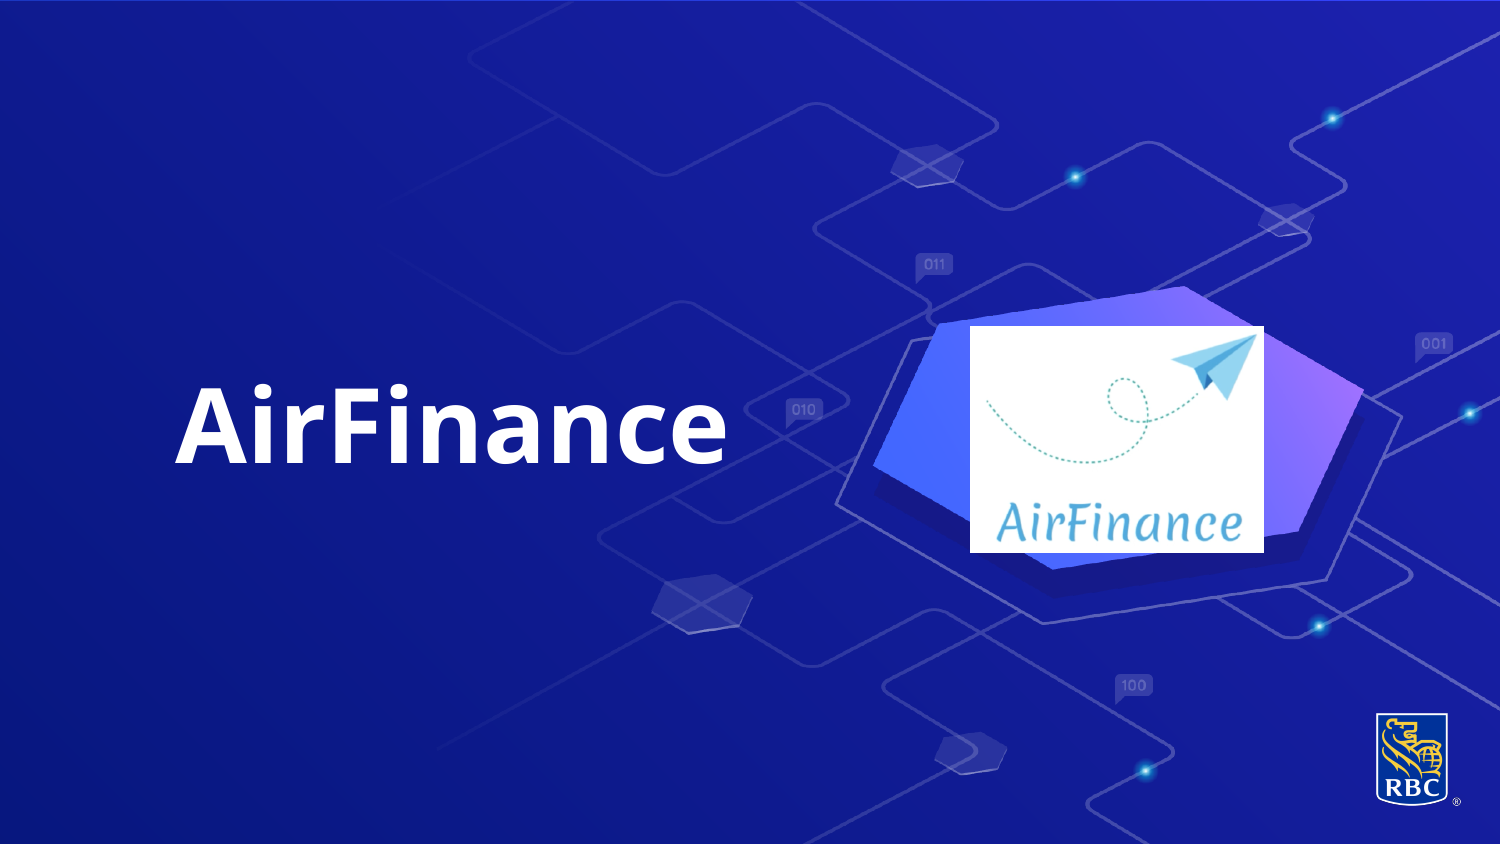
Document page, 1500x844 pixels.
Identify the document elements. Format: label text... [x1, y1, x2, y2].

picture [0, 0, 1500, 844]
text_box AirFinance [175, 326, 921, 517]
